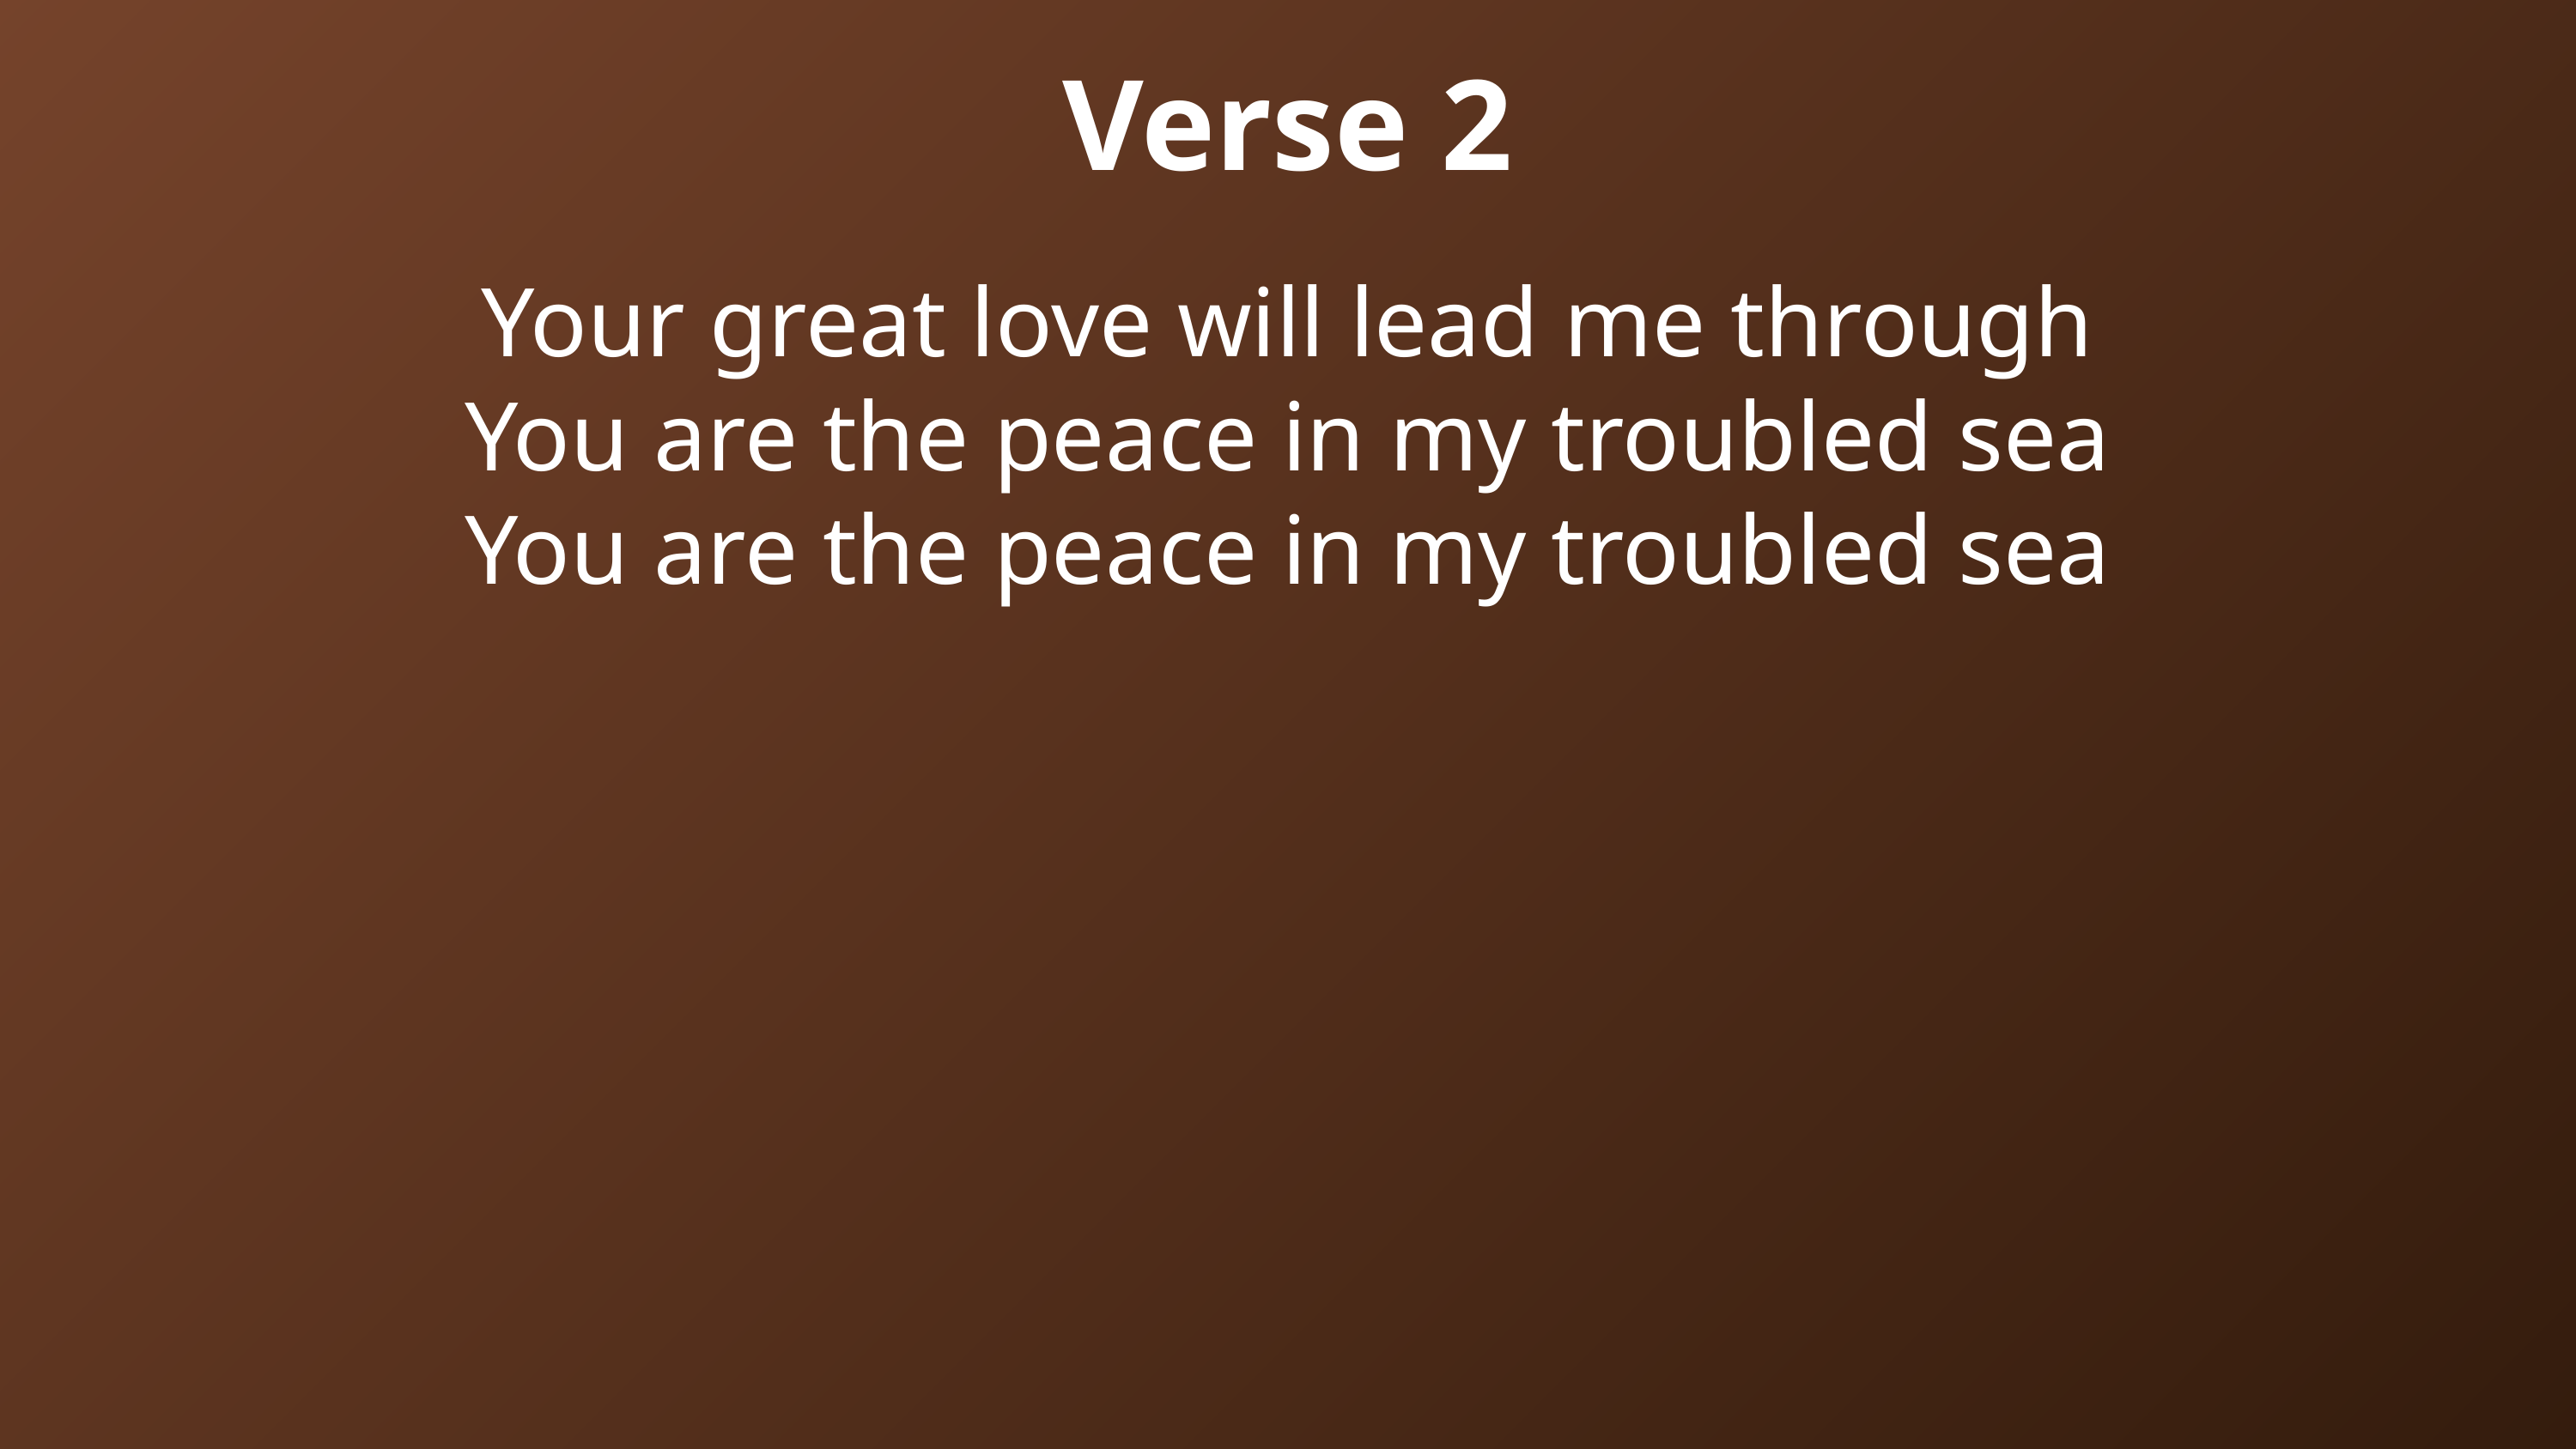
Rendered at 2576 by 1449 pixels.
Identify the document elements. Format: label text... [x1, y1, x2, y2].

text_box Verse 2 [128, 38, 2447, 202]
text_box Your great love will lead me through You are the peace in my troubled sea You are the peace in my troubled sea [128, 256, 2447, 724]
